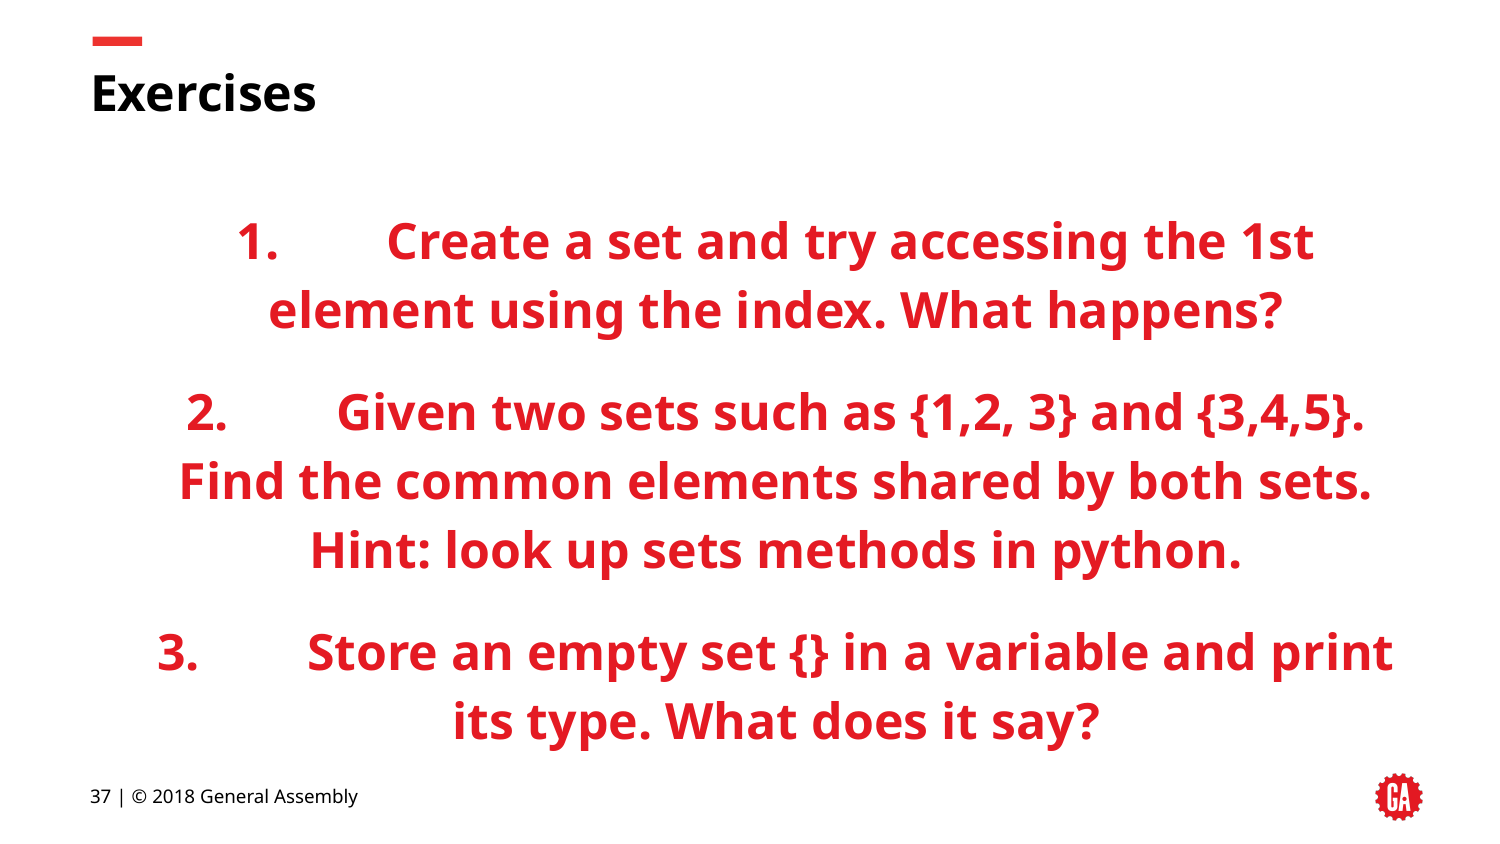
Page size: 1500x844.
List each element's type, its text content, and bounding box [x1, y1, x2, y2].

picture [1373, 771, 1425, 823]
list 1. Create a set and try accessing the 1st element using the index. What happens? 2. Given two sets such as {1,2, 3} and {3,4,5}. Find the common elements shared by both sets. Hint: look up sets methods in python. 3. Store an empty set {} in a variable and print its type. What does it say? [54, 205, 1424, 745]
title Exercises [75, 46, 1473, 140]
slide_number ‹#› | © 2018 General Assembly [75, 764, 545, 830]
